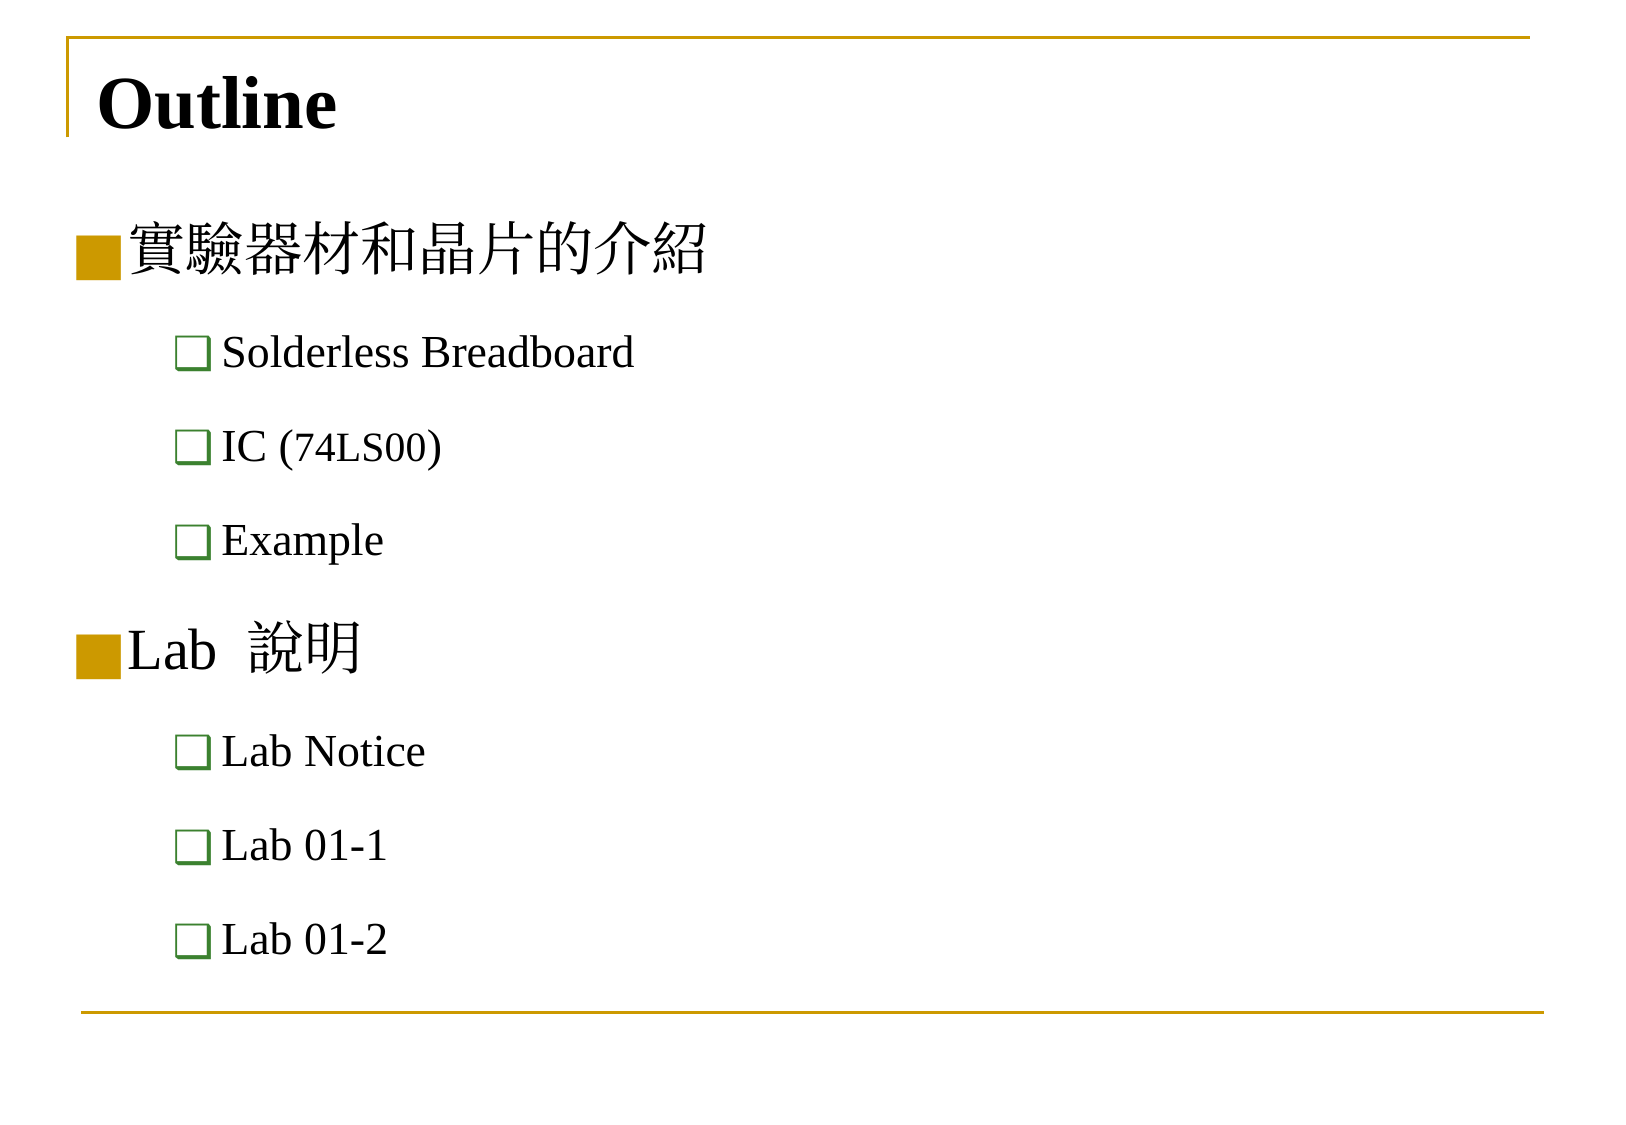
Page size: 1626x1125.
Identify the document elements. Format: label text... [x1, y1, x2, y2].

list 實驗器材和晶片的介紹 Solderless Breadboard IC (74LS00) Example Lab 說明 Lab Notice Lab 01-1 Lab 01-2 [56, 170, 1569, 987]
title Outline [81, 45, 1594, 244]
